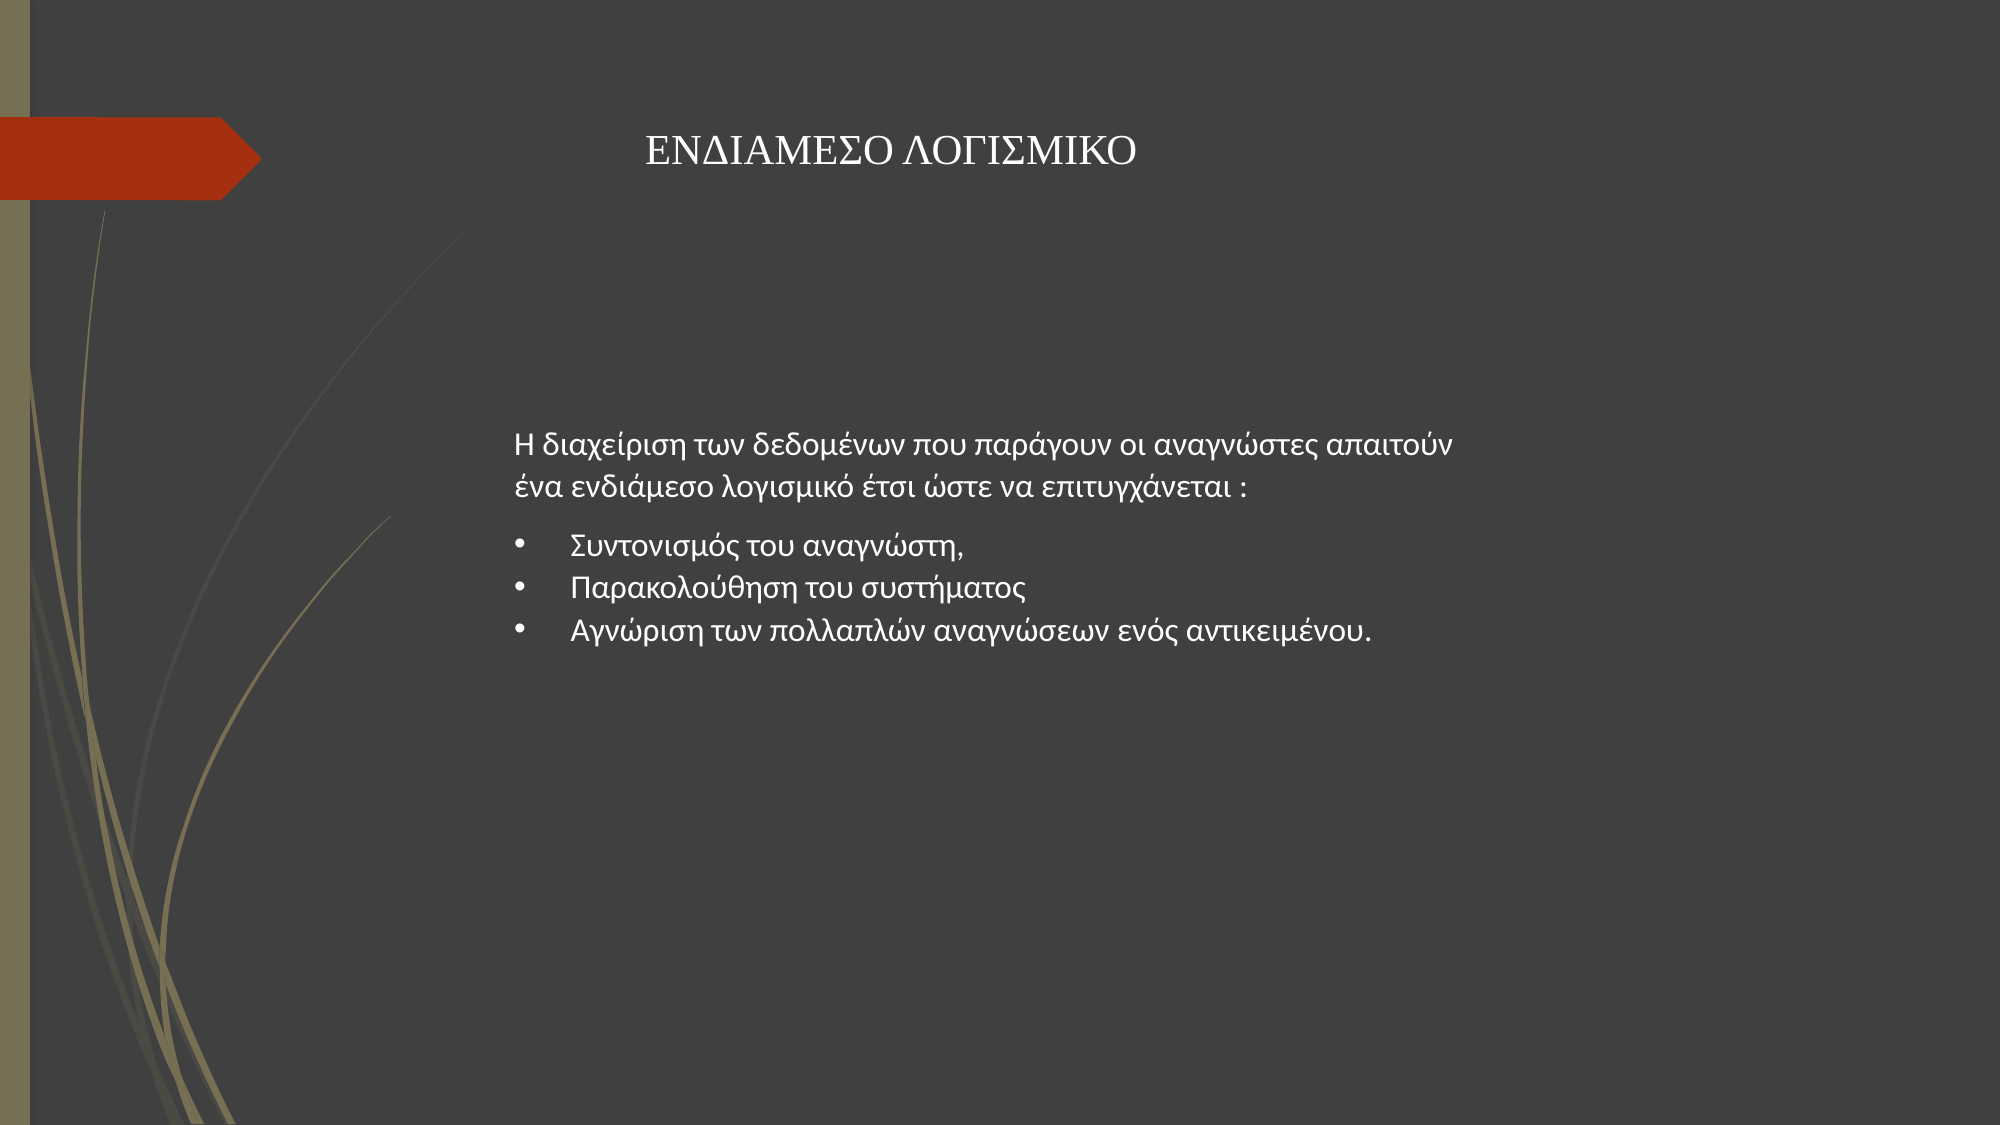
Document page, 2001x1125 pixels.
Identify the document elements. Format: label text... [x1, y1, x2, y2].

text_box Η διαχείριση των δεδομένων που παράγουν οι αναγνώστες απαιτούν ένα ενδιάμεσο λογισμικό έτσι ώστε να επιτυγχάνεται : Συντονισμός του αναγνώστη, Παρακολούθηση του συστήματος Αγνώριση των πολλαπλών αναγνώσεων ενός αντικειμένου. [499, 411, 1501, 656]
title ΕΝΔΙΑΜΕΣΟ ΛΟΓΙΣΜΙΚΟ [630, 114, 1370, 233]
